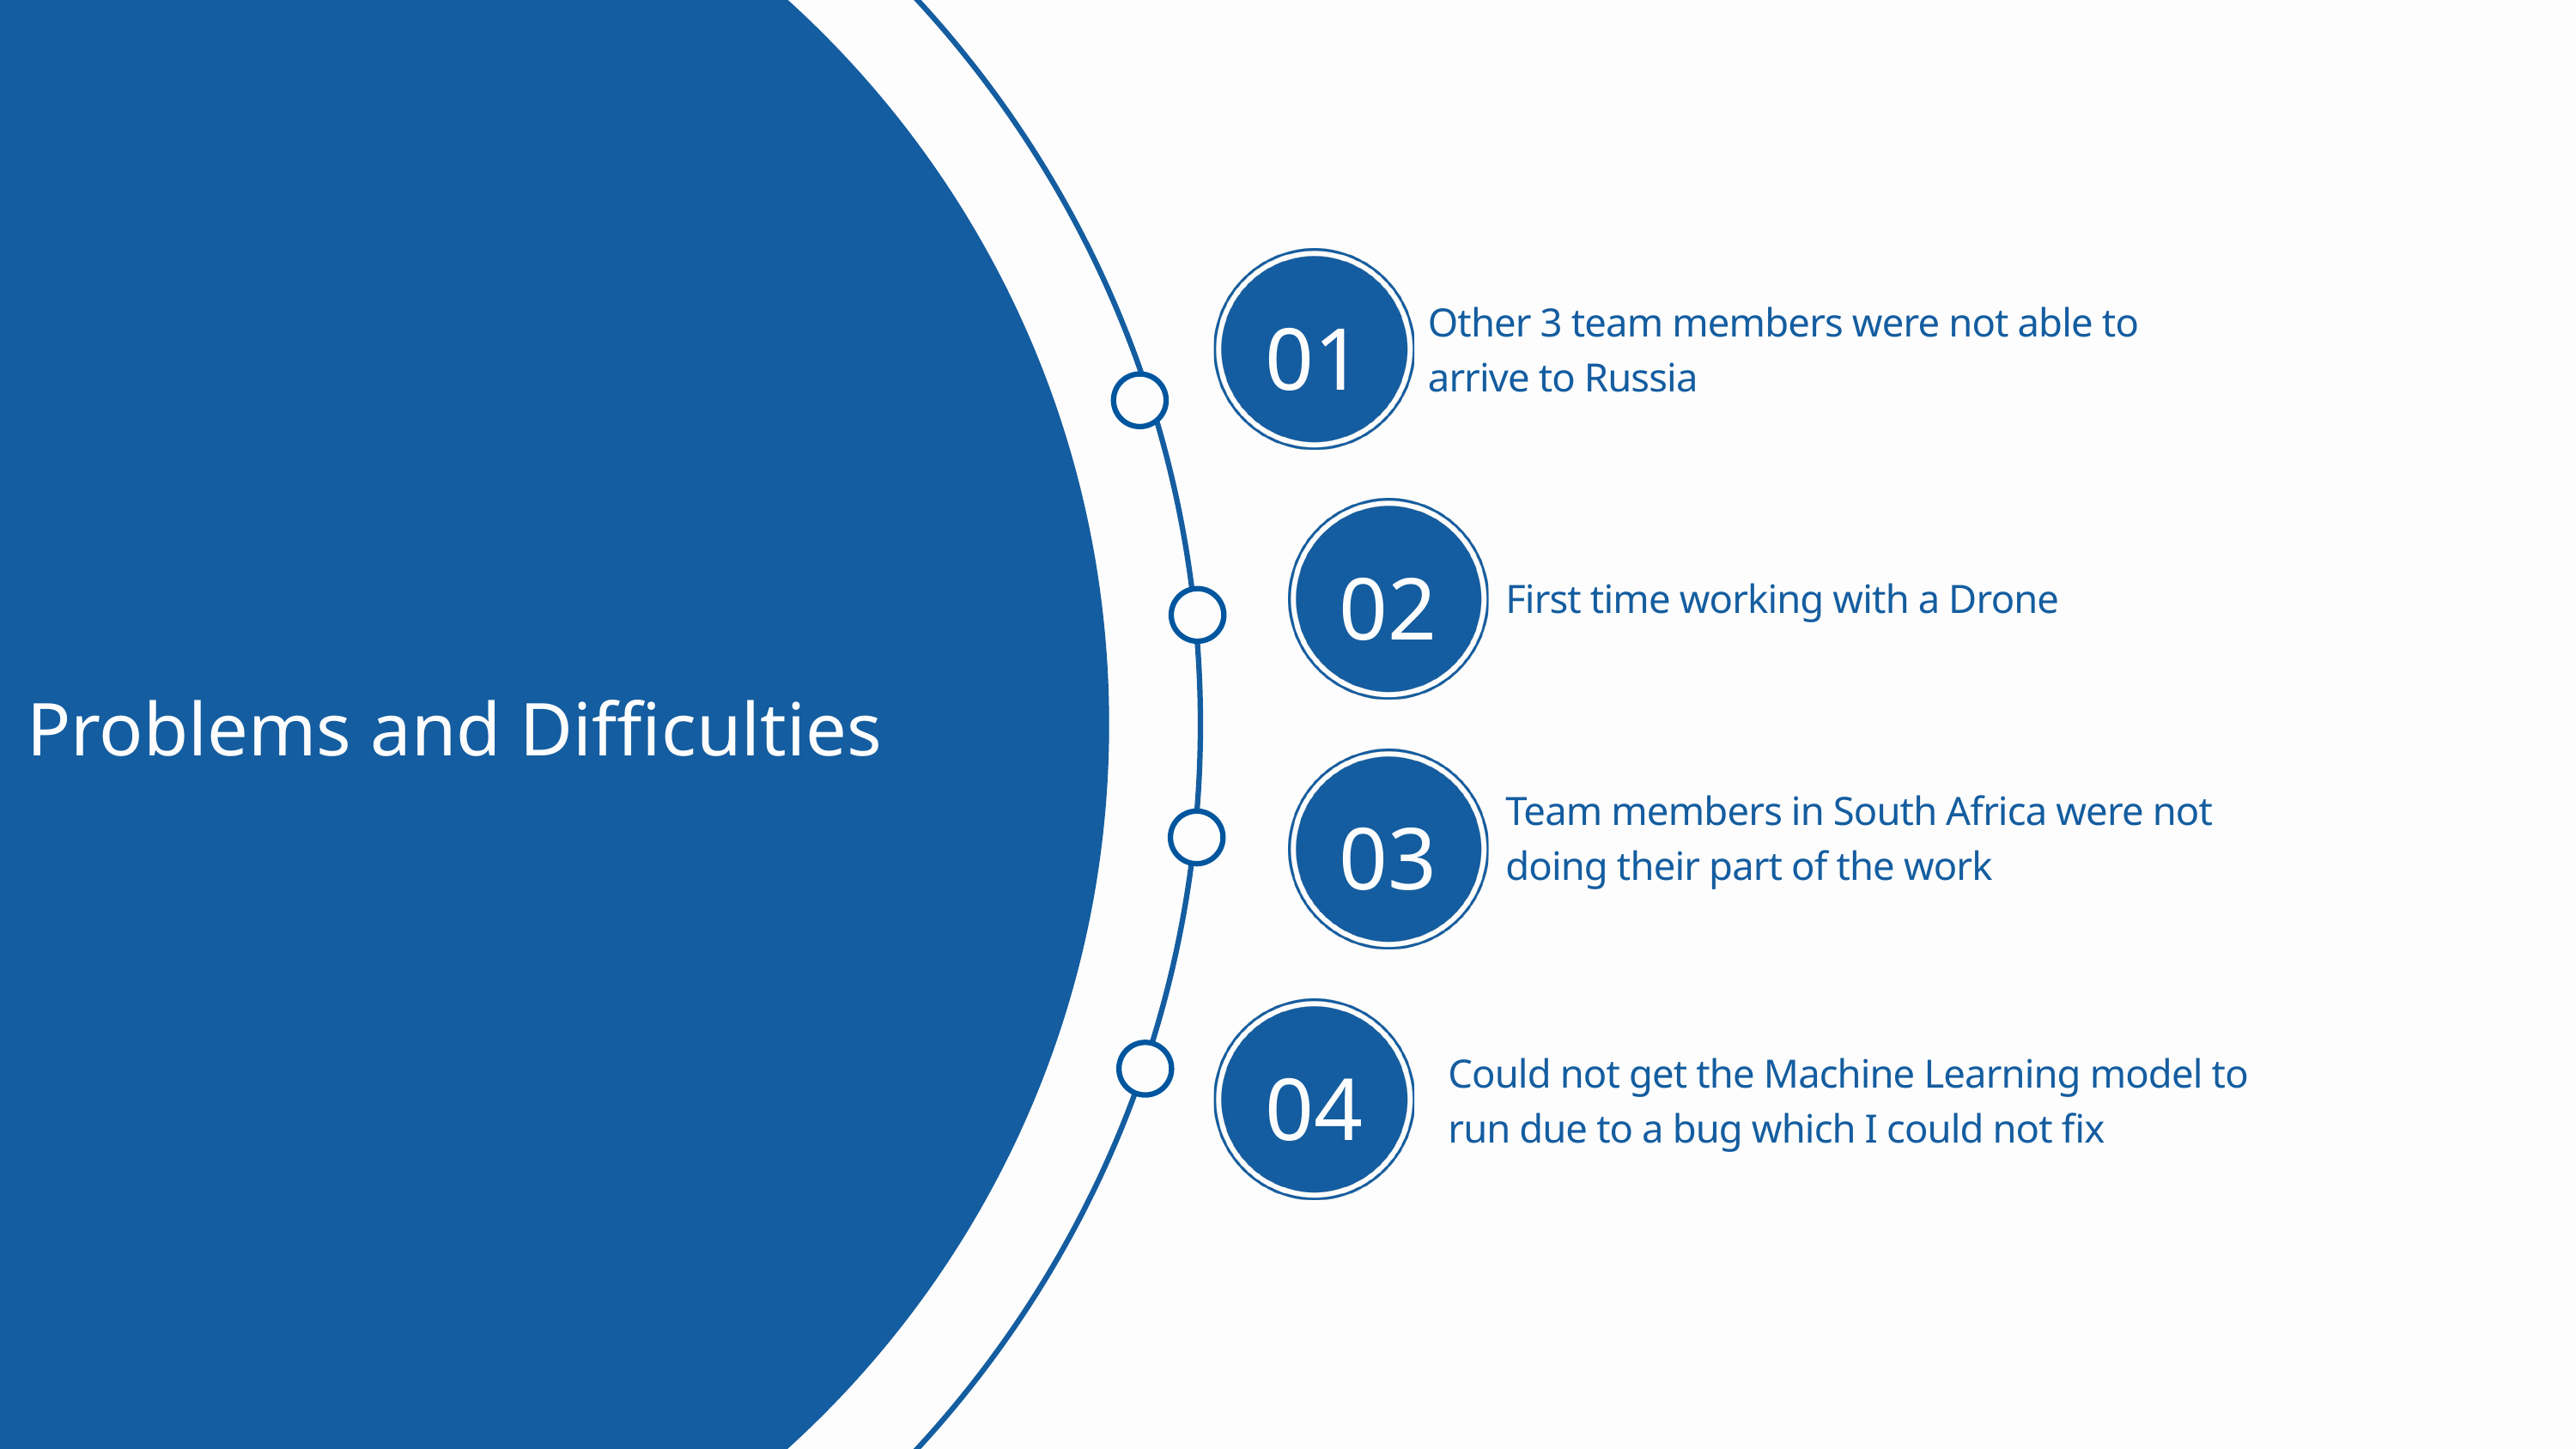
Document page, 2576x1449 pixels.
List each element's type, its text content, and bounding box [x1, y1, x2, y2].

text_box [1118, 1042, 1172, 1095]
text_box [1213, 248, 1415, 450]
text_box 04 [1234, 1037, 1394, 1158]
text_box [1287, 749, 1489, 949]
text_box 01 [1234, 287, 1394, 408]
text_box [0, 0, 1109, 1449]
text_box First time working with a Drone [1505, 567, 2318, 621]
text_box 02 [1308, 537, 1468, 658]
text_box Other 3 team members were not able to arrive to Russia [1427, 289, 2241, 400]
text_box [1116, 0, 1201, 1449]
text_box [1170, 810, 1224, 864]
text_box Could not get the Machine Learning model to run due to a bug which I could not fix [1448, 1041, 2261, 1151]
text_box [1287, 498, 1489, 700]
text_box [1213, 998, 1415, 1200]
text_box Team members in South Africa were not doing their part of the work [1505, 778, 2318, 888]
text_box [1113, 373, 1167, 427]
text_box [1170, 588, 1224, 642]
text_box 03 [1308, 787, 1468, 907]
